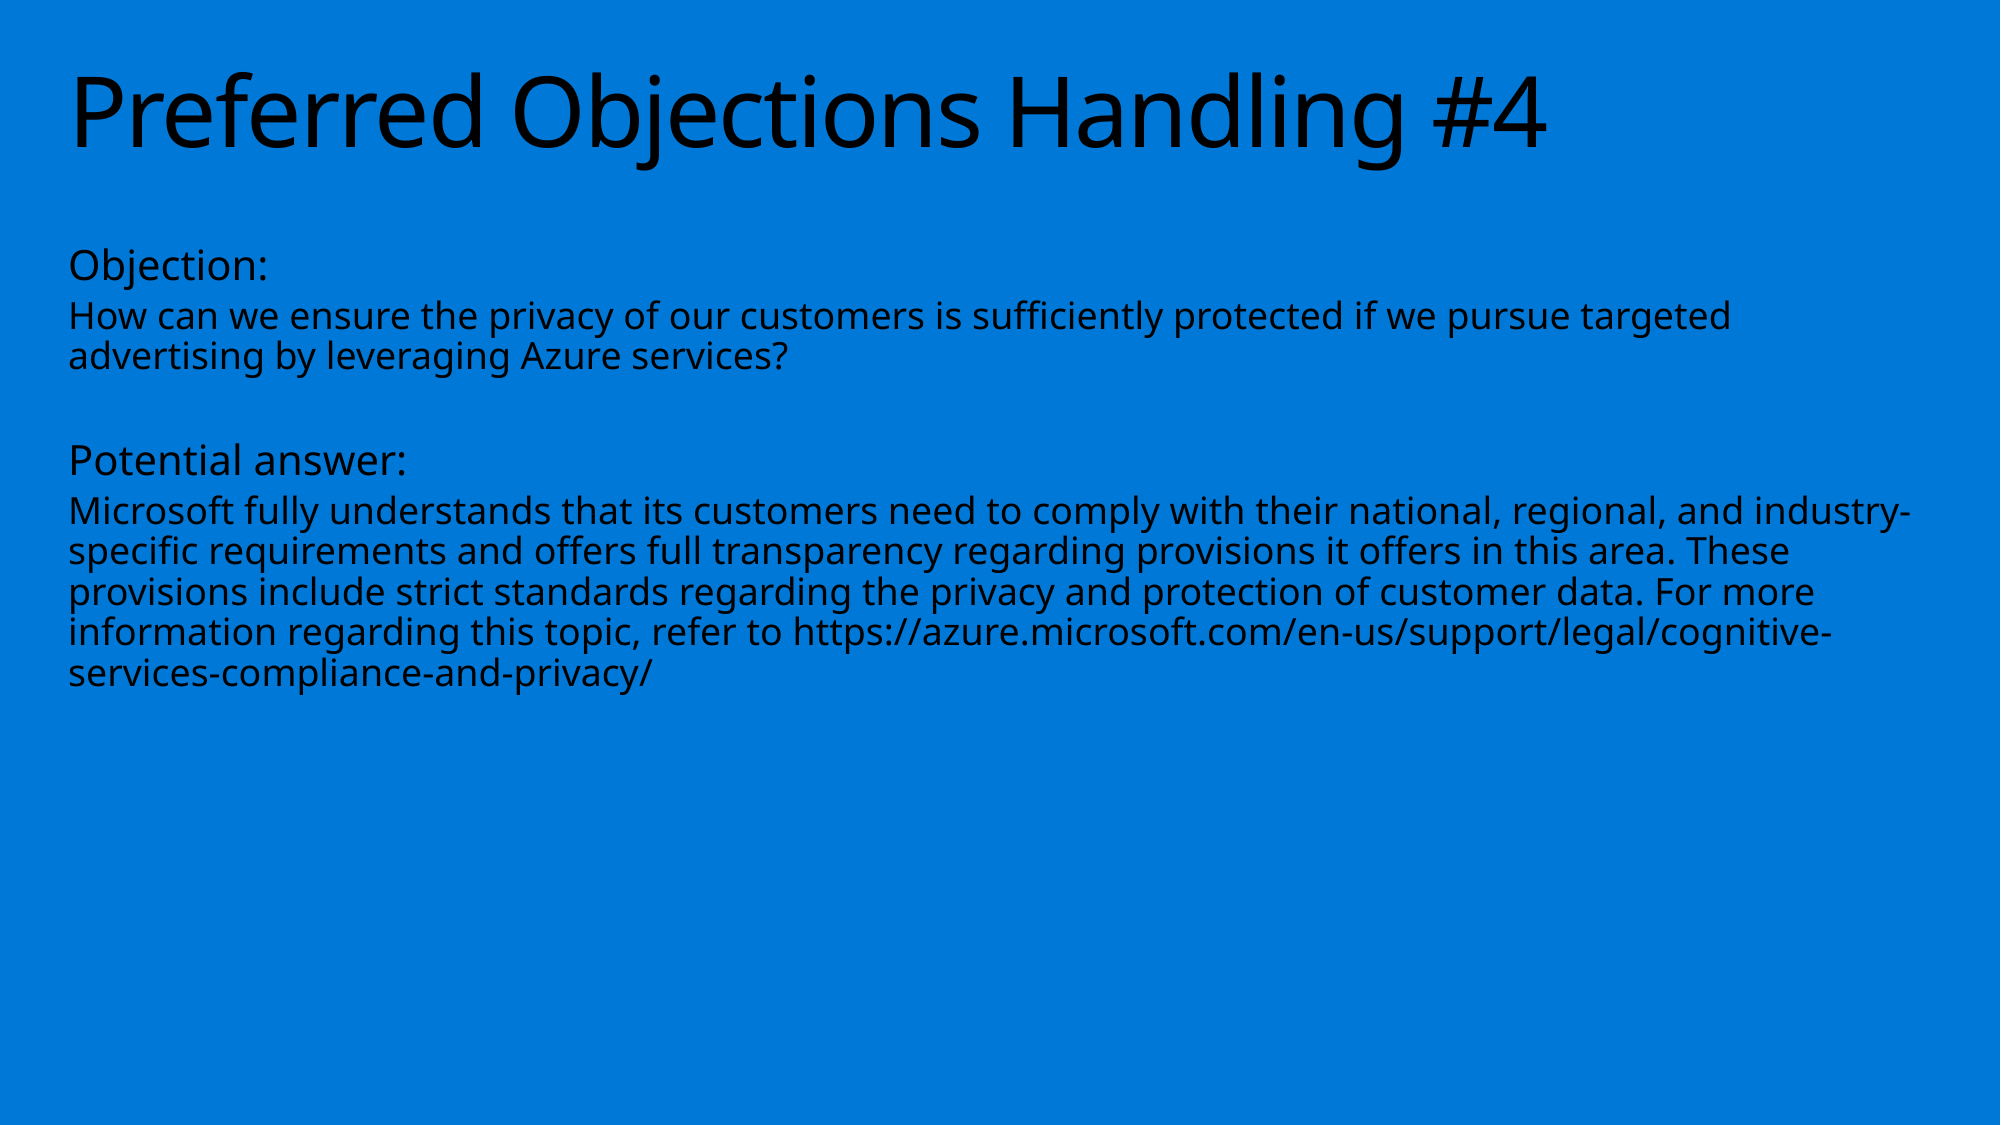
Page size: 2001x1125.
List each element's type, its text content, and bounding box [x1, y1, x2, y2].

title Preferred Objections Handling #4 [44, 47, 1957, 196]
list Objection: How can we ensure the privacy of our customers is sufficiently protected if we pursue targeted advertising by leveraging Azure services? Potential answer: Microsoft fully understands that its customers need to comply with their national, regional, and industry-specific requirements and offers full transparency regarding provisions it offers in this area. These provisions include strict standards regarding the privacy and protection of customer data. For more information regarding this topic, refer to https://azure.microsoft.com/en-us/support/legal/cognitive-services-compliance-and-privacy/ [44, 229, 1956, 730]
